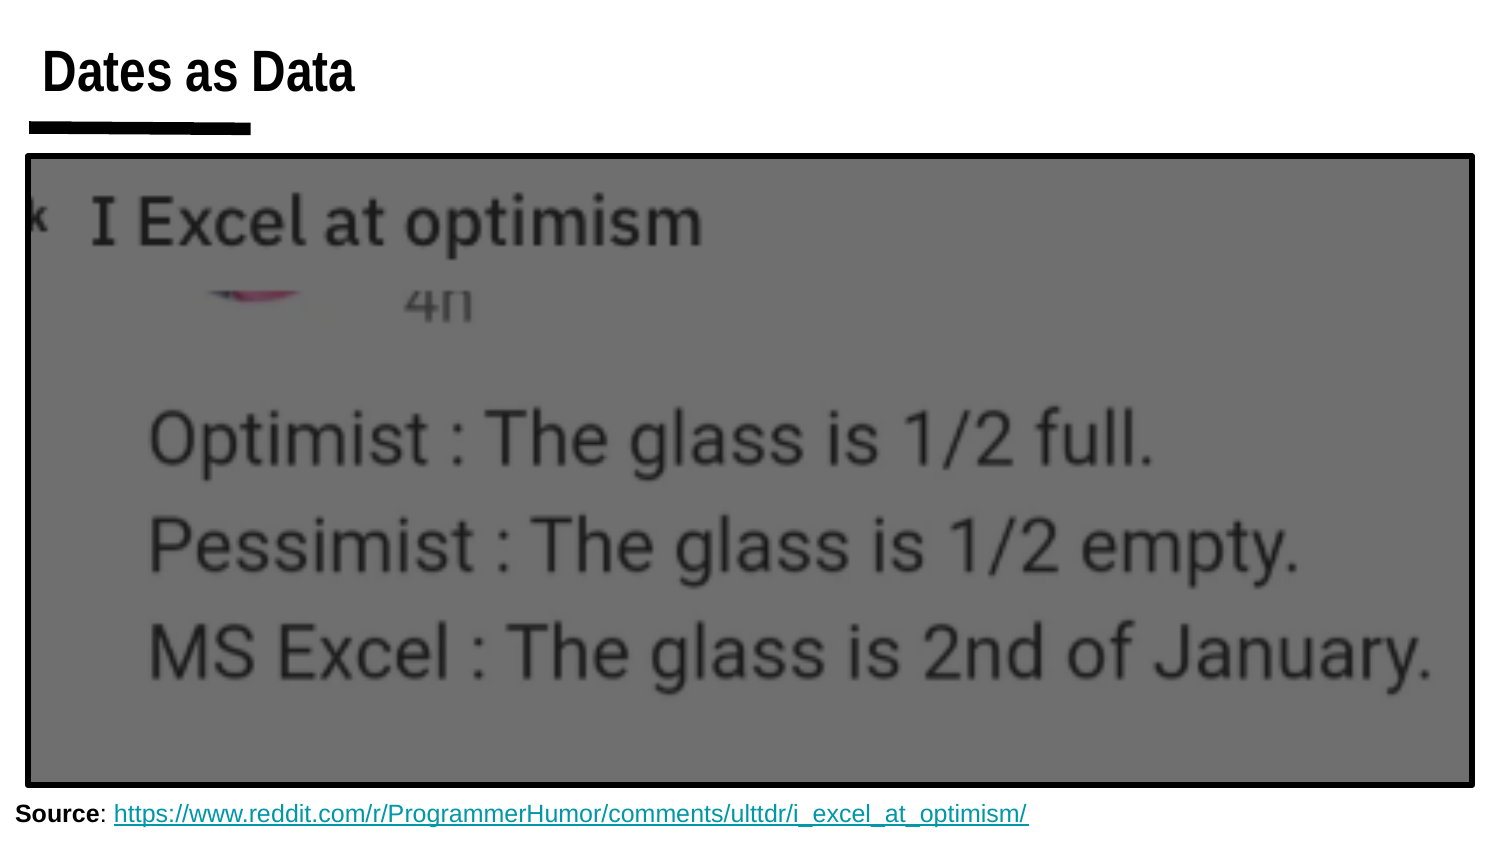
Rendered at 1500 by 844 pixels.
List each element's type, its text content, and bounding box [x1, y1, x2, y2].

title Dates as Data [27, 18, 1449, 153]
text_box Source: https://www.reddit.com/r/ProgrammerHumor/comments/ulttdr/i_excel_at_optimism/ [0, 782, 1500, 844]
picture [30, 159, 1470, 783]
